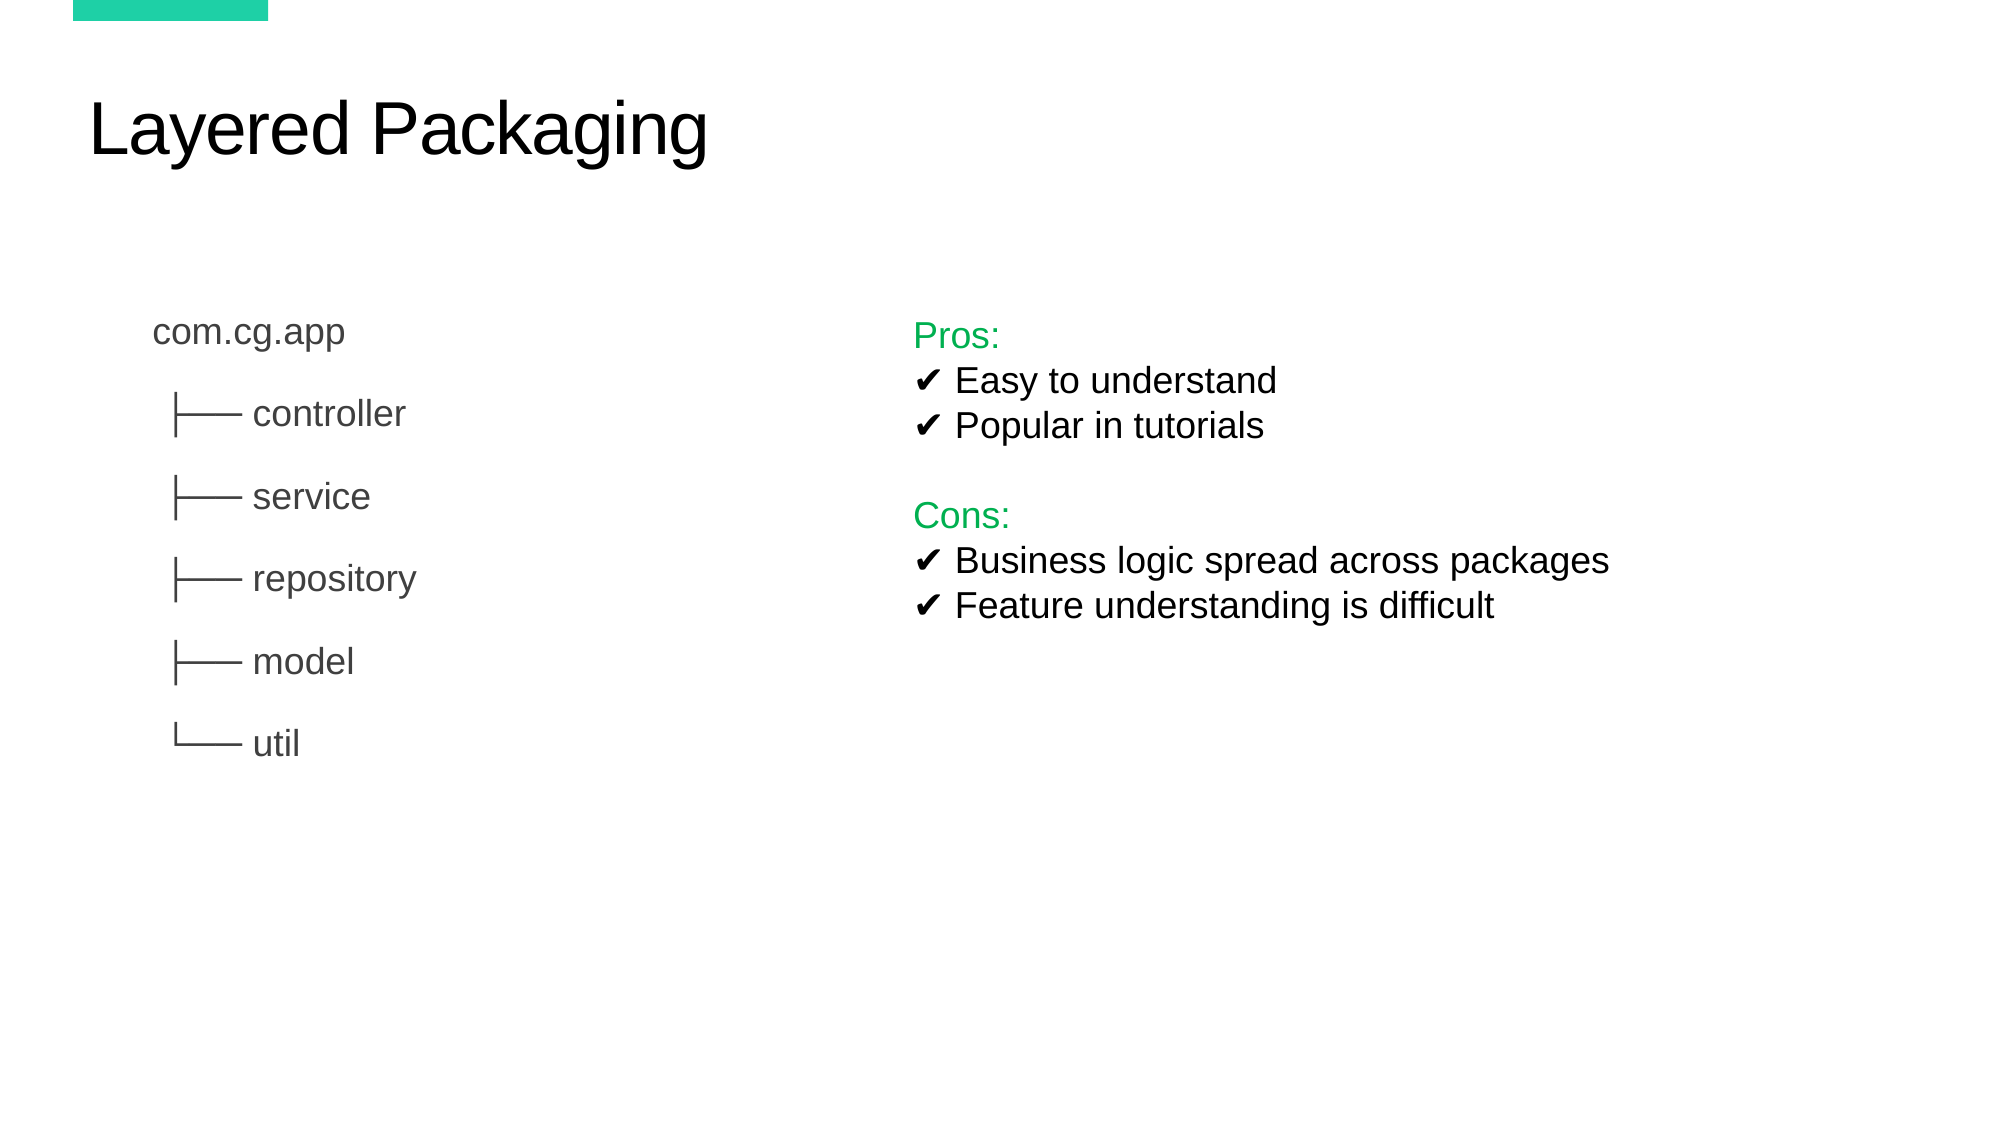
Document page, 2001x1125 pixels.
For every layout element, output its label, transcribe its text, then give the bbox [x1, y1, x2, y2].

text_box Pros: ✔ Easy to understand ✔ Popular in tutorials Cons: ✔ Business logic spread across packages ✔ Feature understanding is difficult [898, 303, 1625, 634]
title Layered Packaging [73, 82, 1907, 179]
list com.cg.app ├── controller ├── service ├── repository ├── model └── util [137, 299, 780, 1014]
